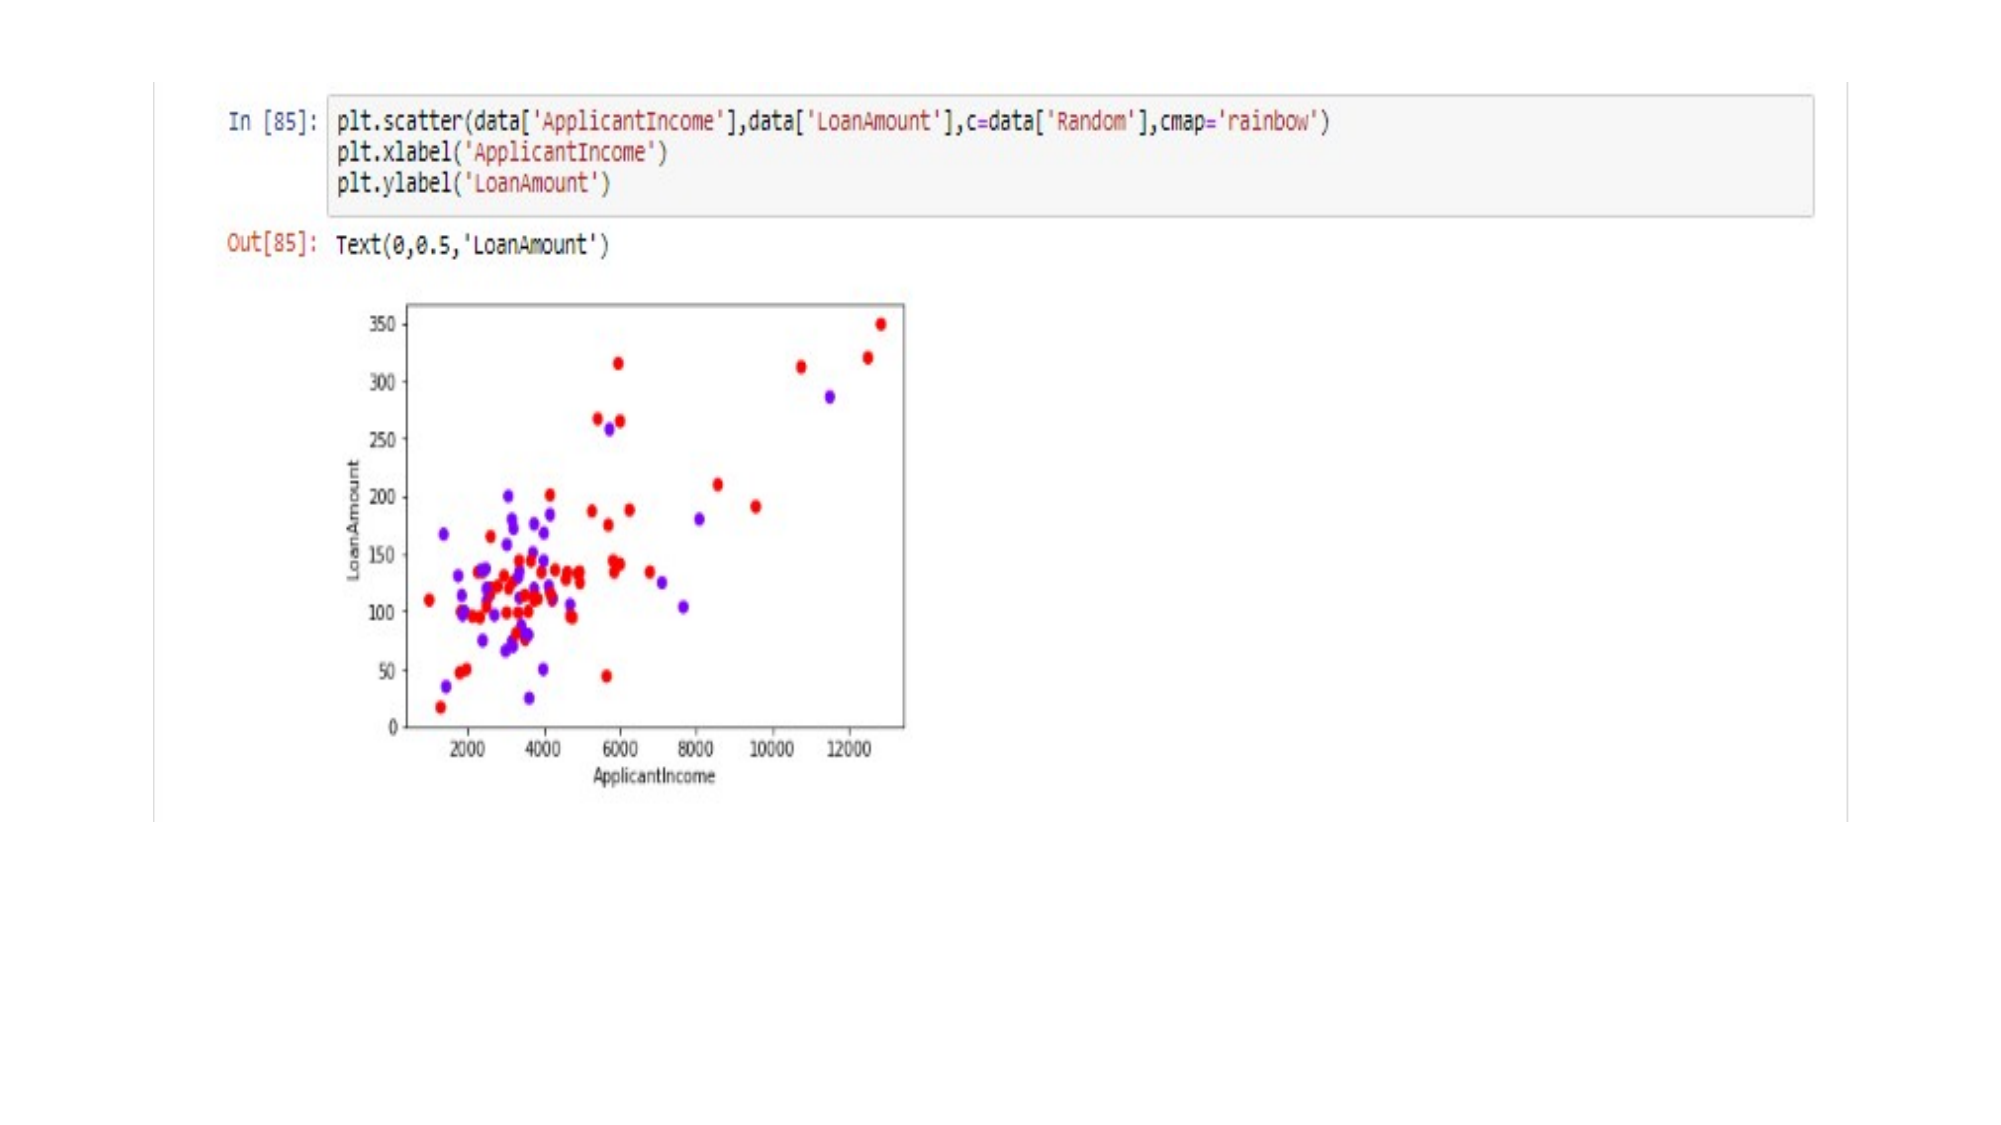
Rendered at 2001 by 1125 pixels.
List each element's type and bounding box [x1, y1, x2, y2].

text_box [153, 82, 1849, 822]
